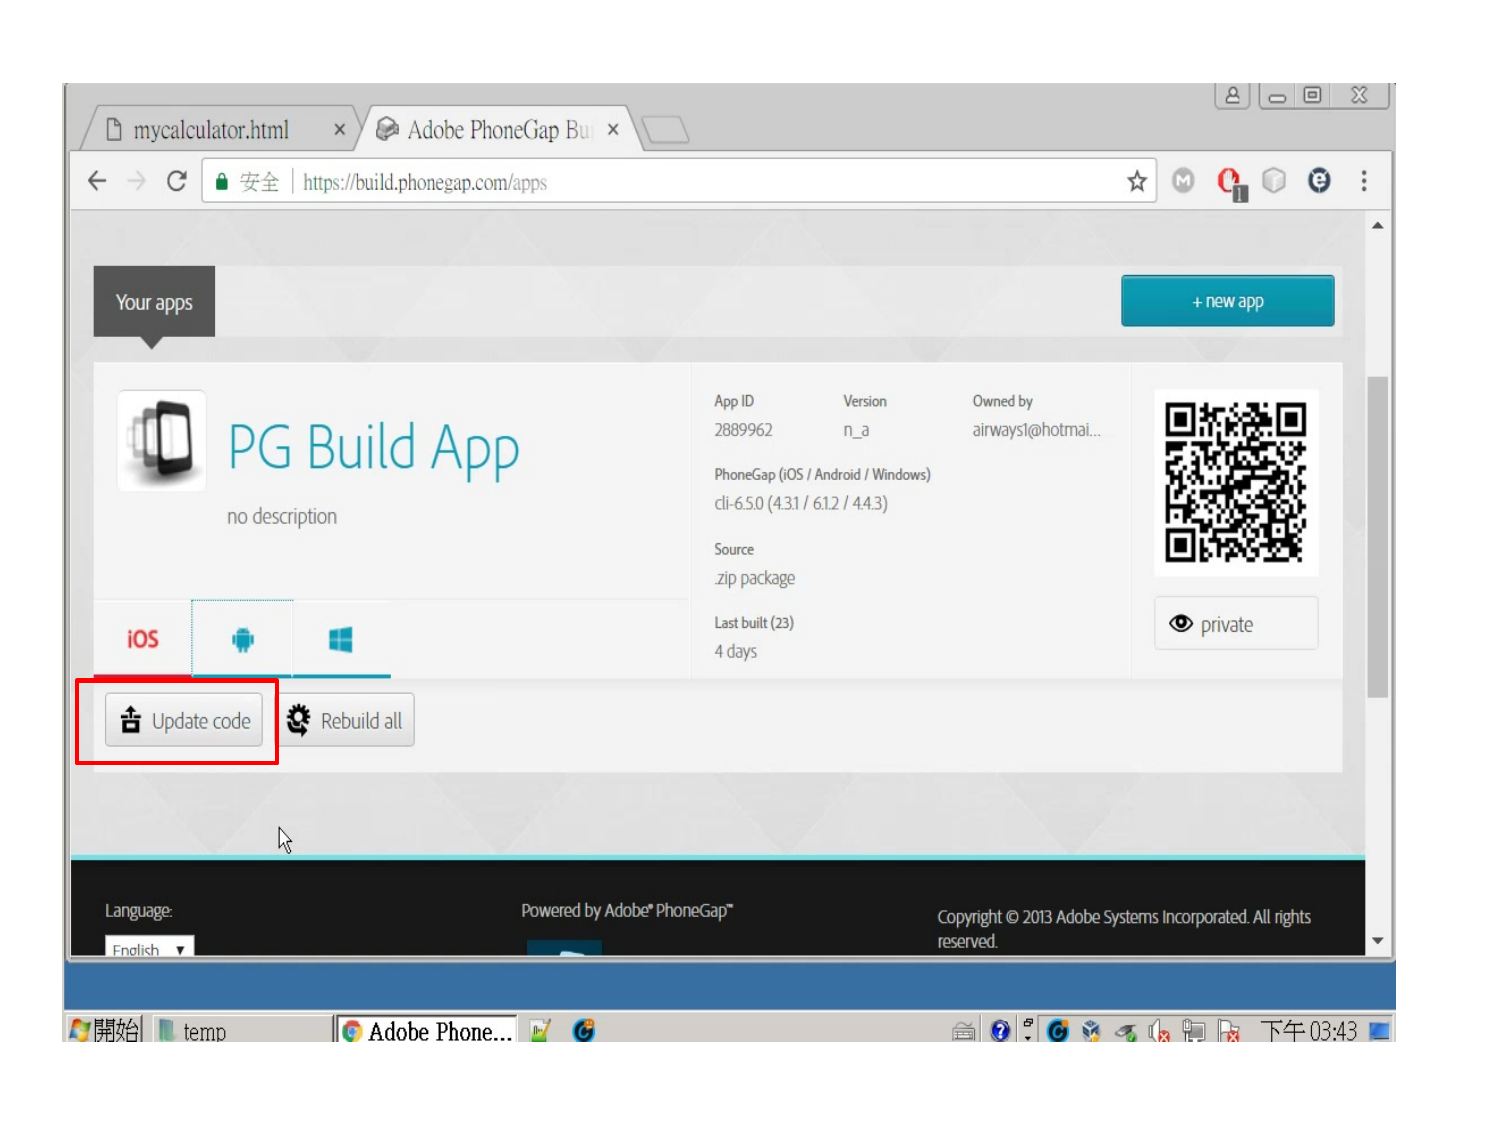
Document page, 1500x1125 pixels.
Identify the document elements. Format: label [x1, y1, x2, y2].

picture [62, 83, 1396, 1042]
